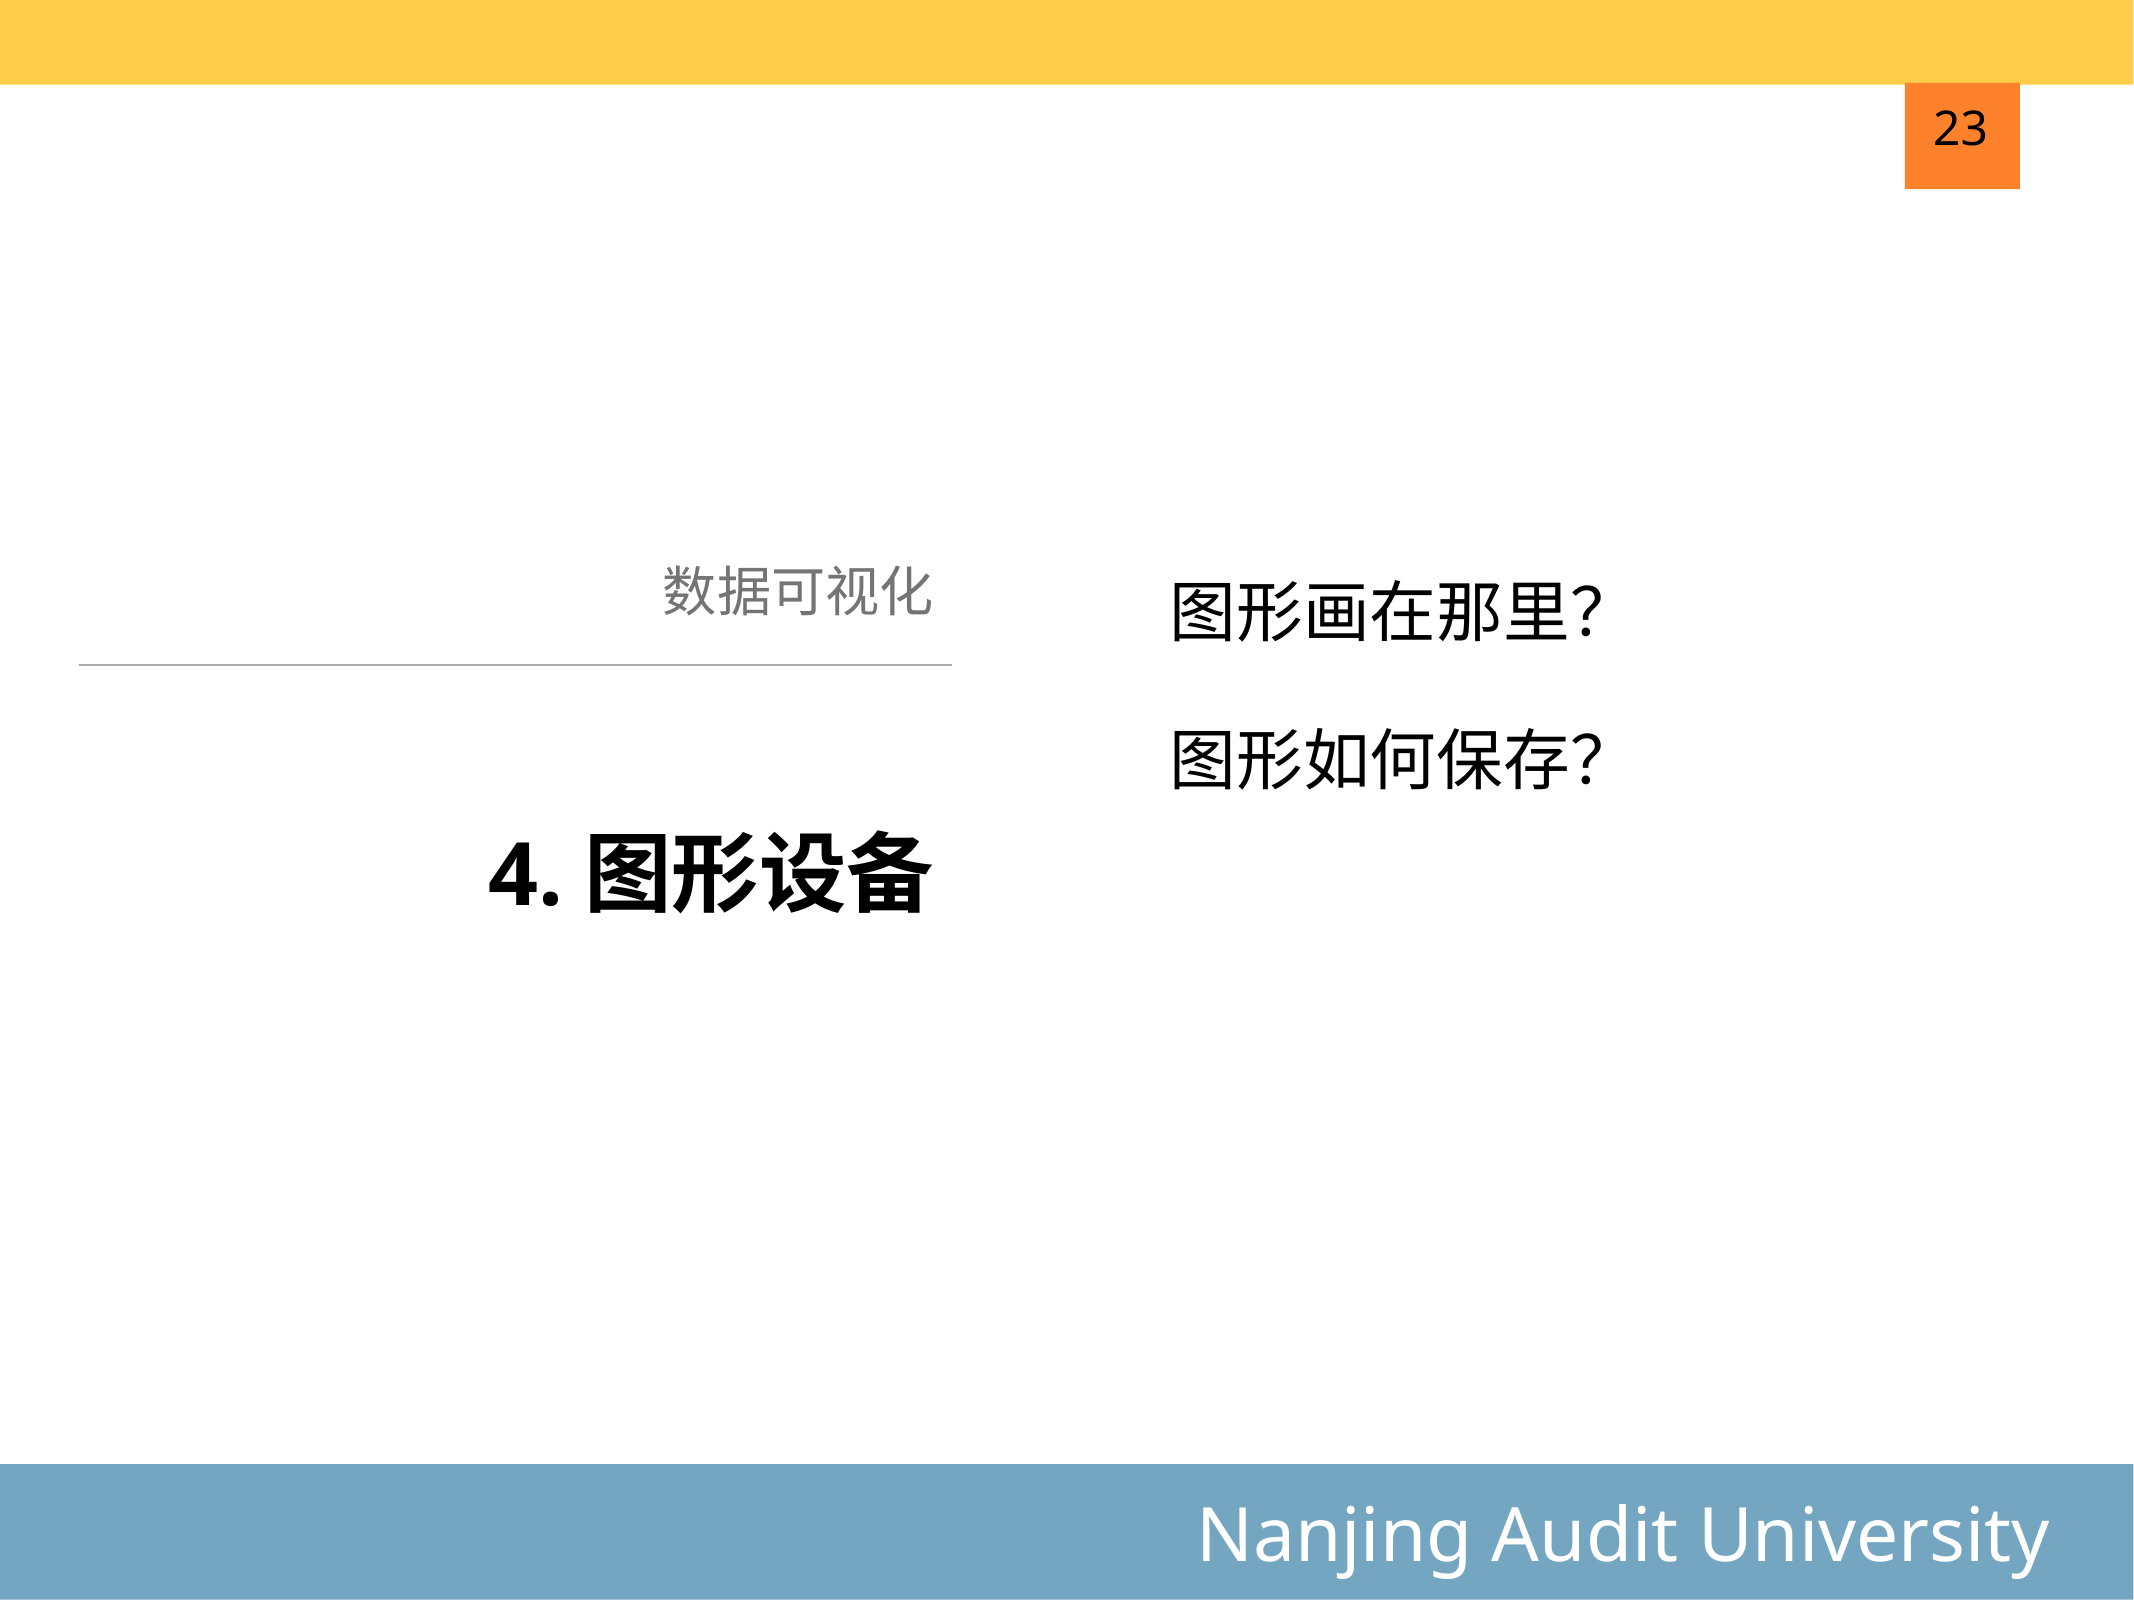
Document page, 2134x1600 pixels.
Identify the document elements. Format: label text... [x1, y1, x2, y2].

text_box 图形如何保存？ [1161, 709, 1646, 807]
slide_number 23 [1923, 96, 1997, 172]
title 4.图形设备 [372, 703, 943, 1039]
list 数据可视化 [372, 521, 943, 659]
text_box 图形画在那里？ [1161, 561, 1646, 658]
